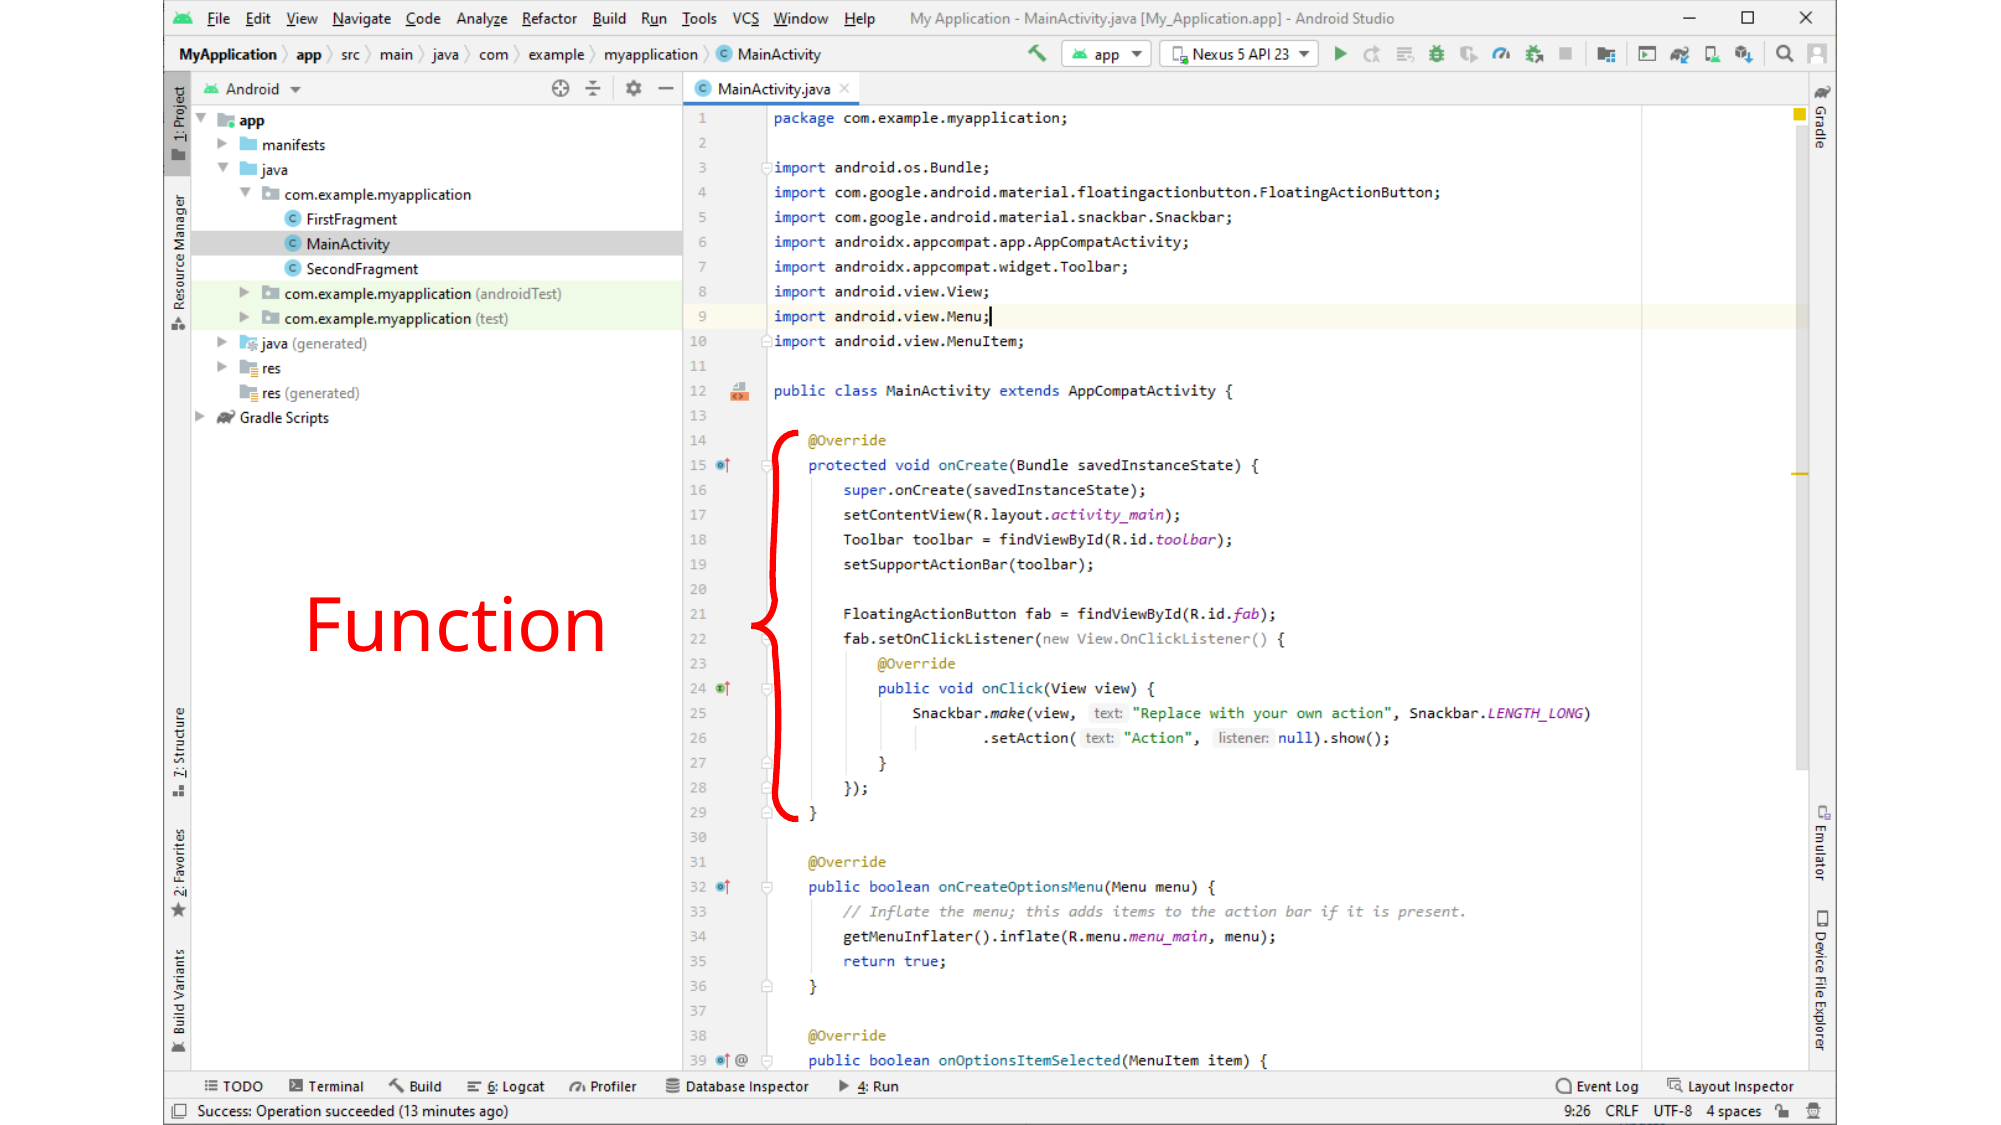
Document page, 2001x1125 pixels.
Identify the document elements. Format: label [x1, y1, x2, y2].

picture [162, 0, 1837, 1125]
